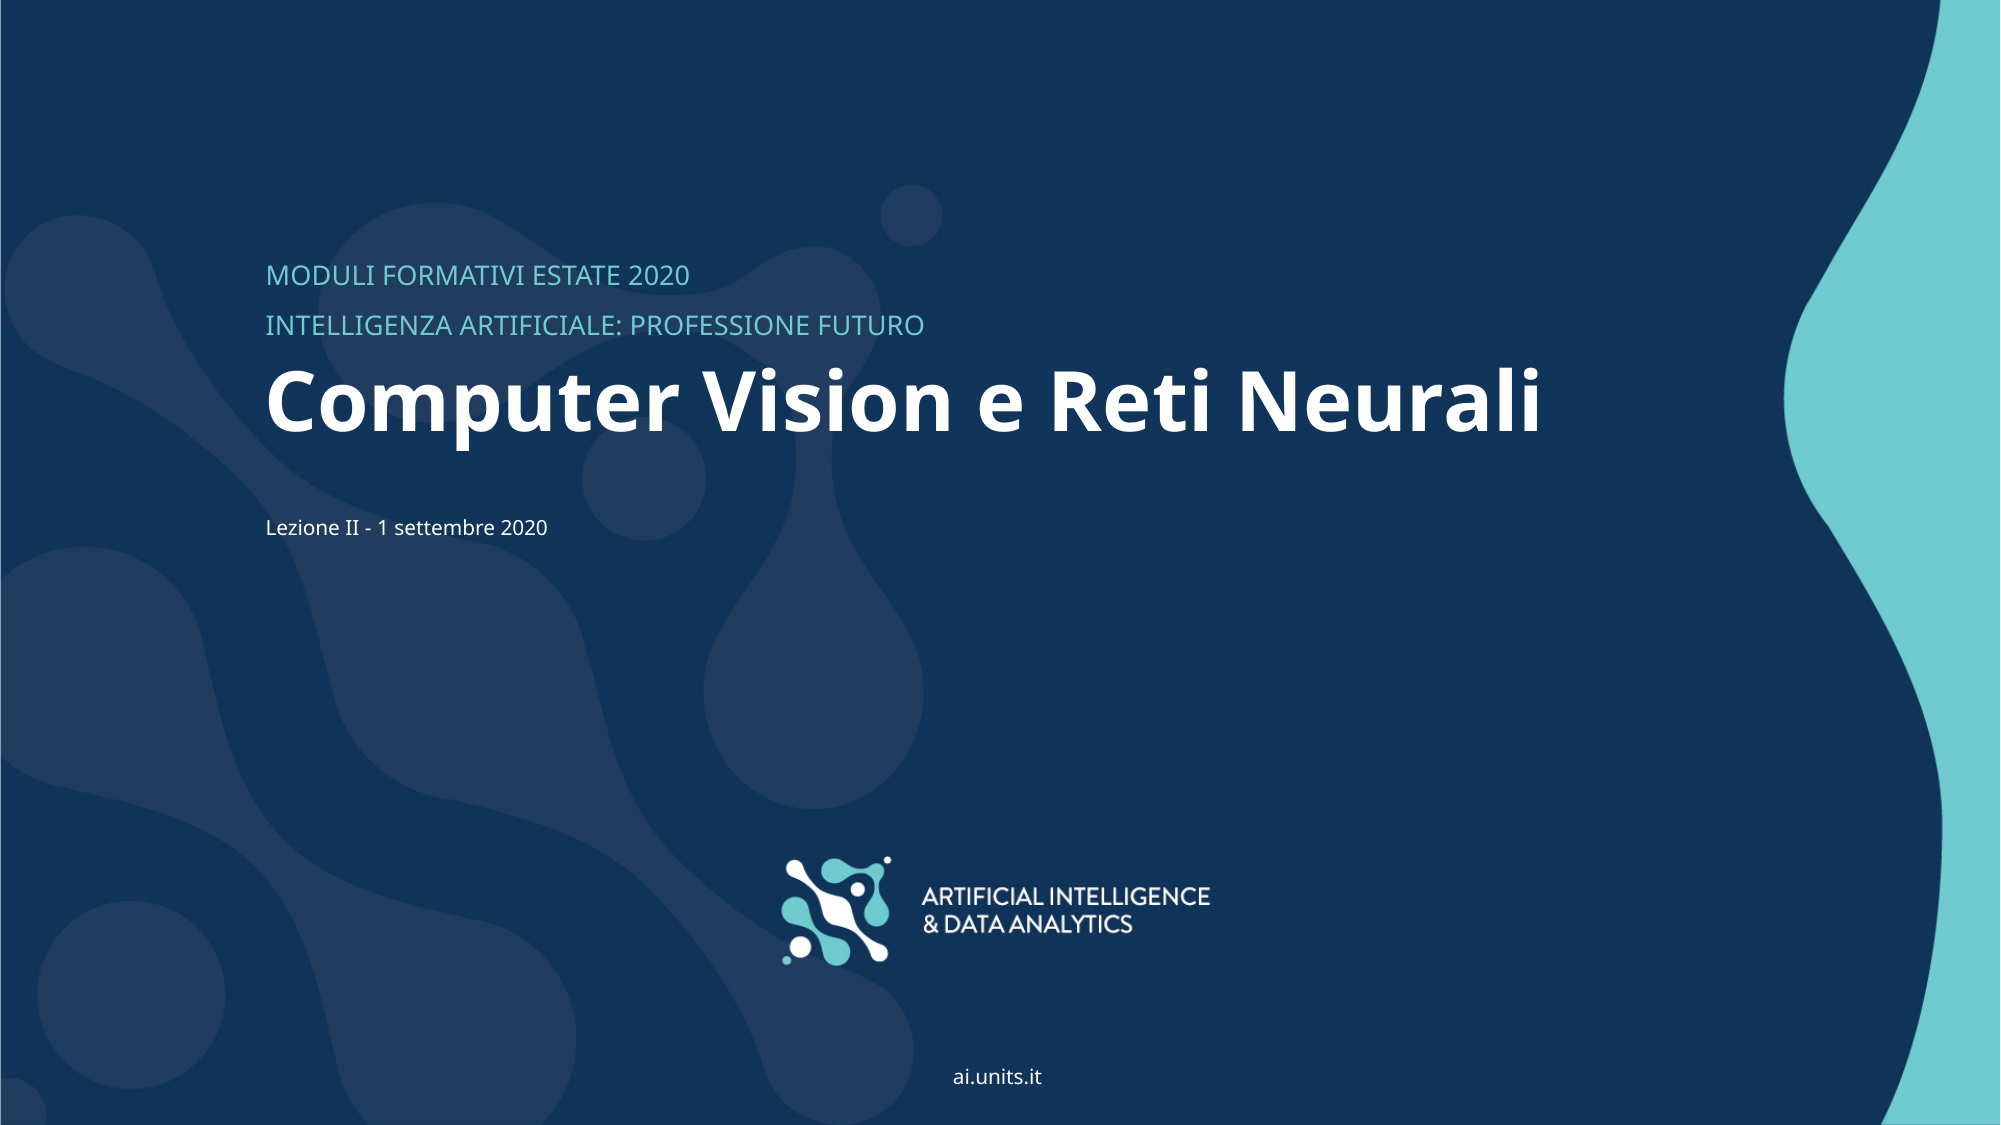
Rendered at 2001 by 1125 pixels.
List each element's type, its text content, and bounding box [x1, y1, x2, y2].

picture [0, 0, 2000, 1125]
list Computer Vision e Reti Neurali [249, 319, 1718, 503]
list MODULI FORMATIVI ESTATE 2020 INTELLIGENZA ARTIFICIALE: PROFESSIONE FUTURO [250, 250, 1309, 349]
list Lezione II - 1 settembre 2020 [250, 502, 574, 552]
list ai.units.it [821, 1051, 1173, 1101]
